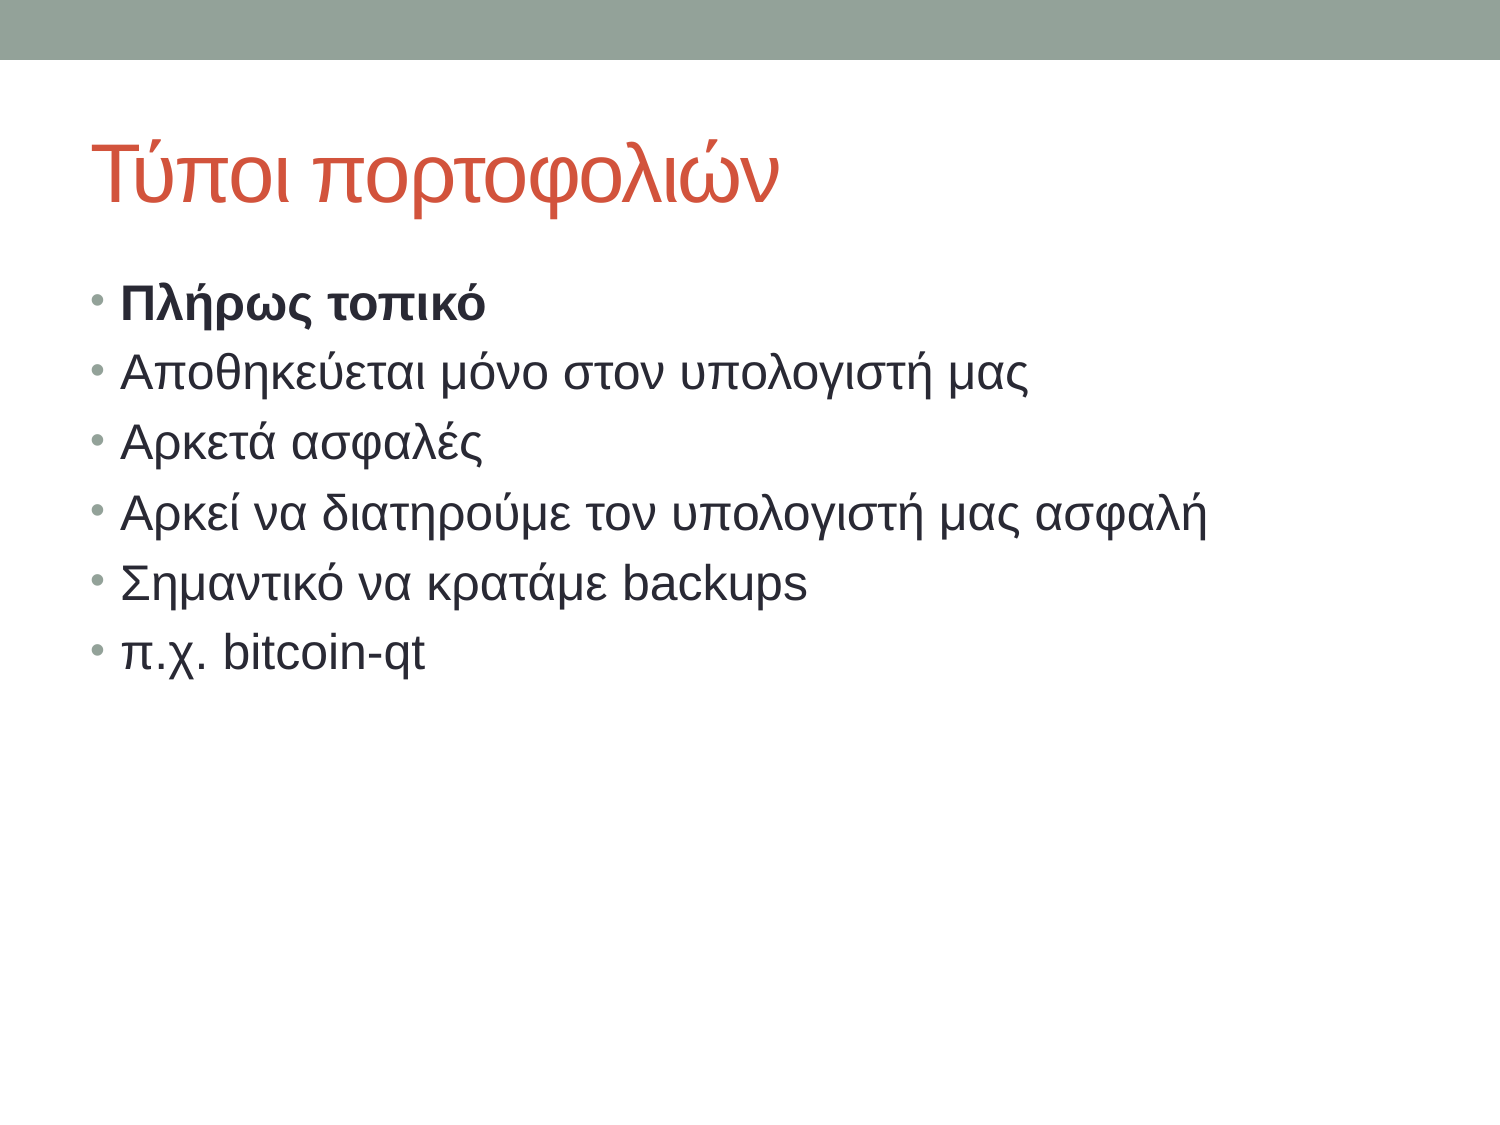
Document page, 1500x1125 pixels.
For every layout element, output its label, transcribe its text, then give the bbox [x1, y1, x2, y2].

title Τύποι πορτοφολιών [75, 87, 1425, 250]
list Πλήρως τοπικό Αποθηκεύεται μόνο στον υπολογιστή μας Αρκετά ασφαλές Αρκεί να διατηρούμε τον υπολογιστή μας ασφαλή Σημαντικό να κρατάμε backups π.χ. bitcoin-qt [75, 262, 1425, 1063]
